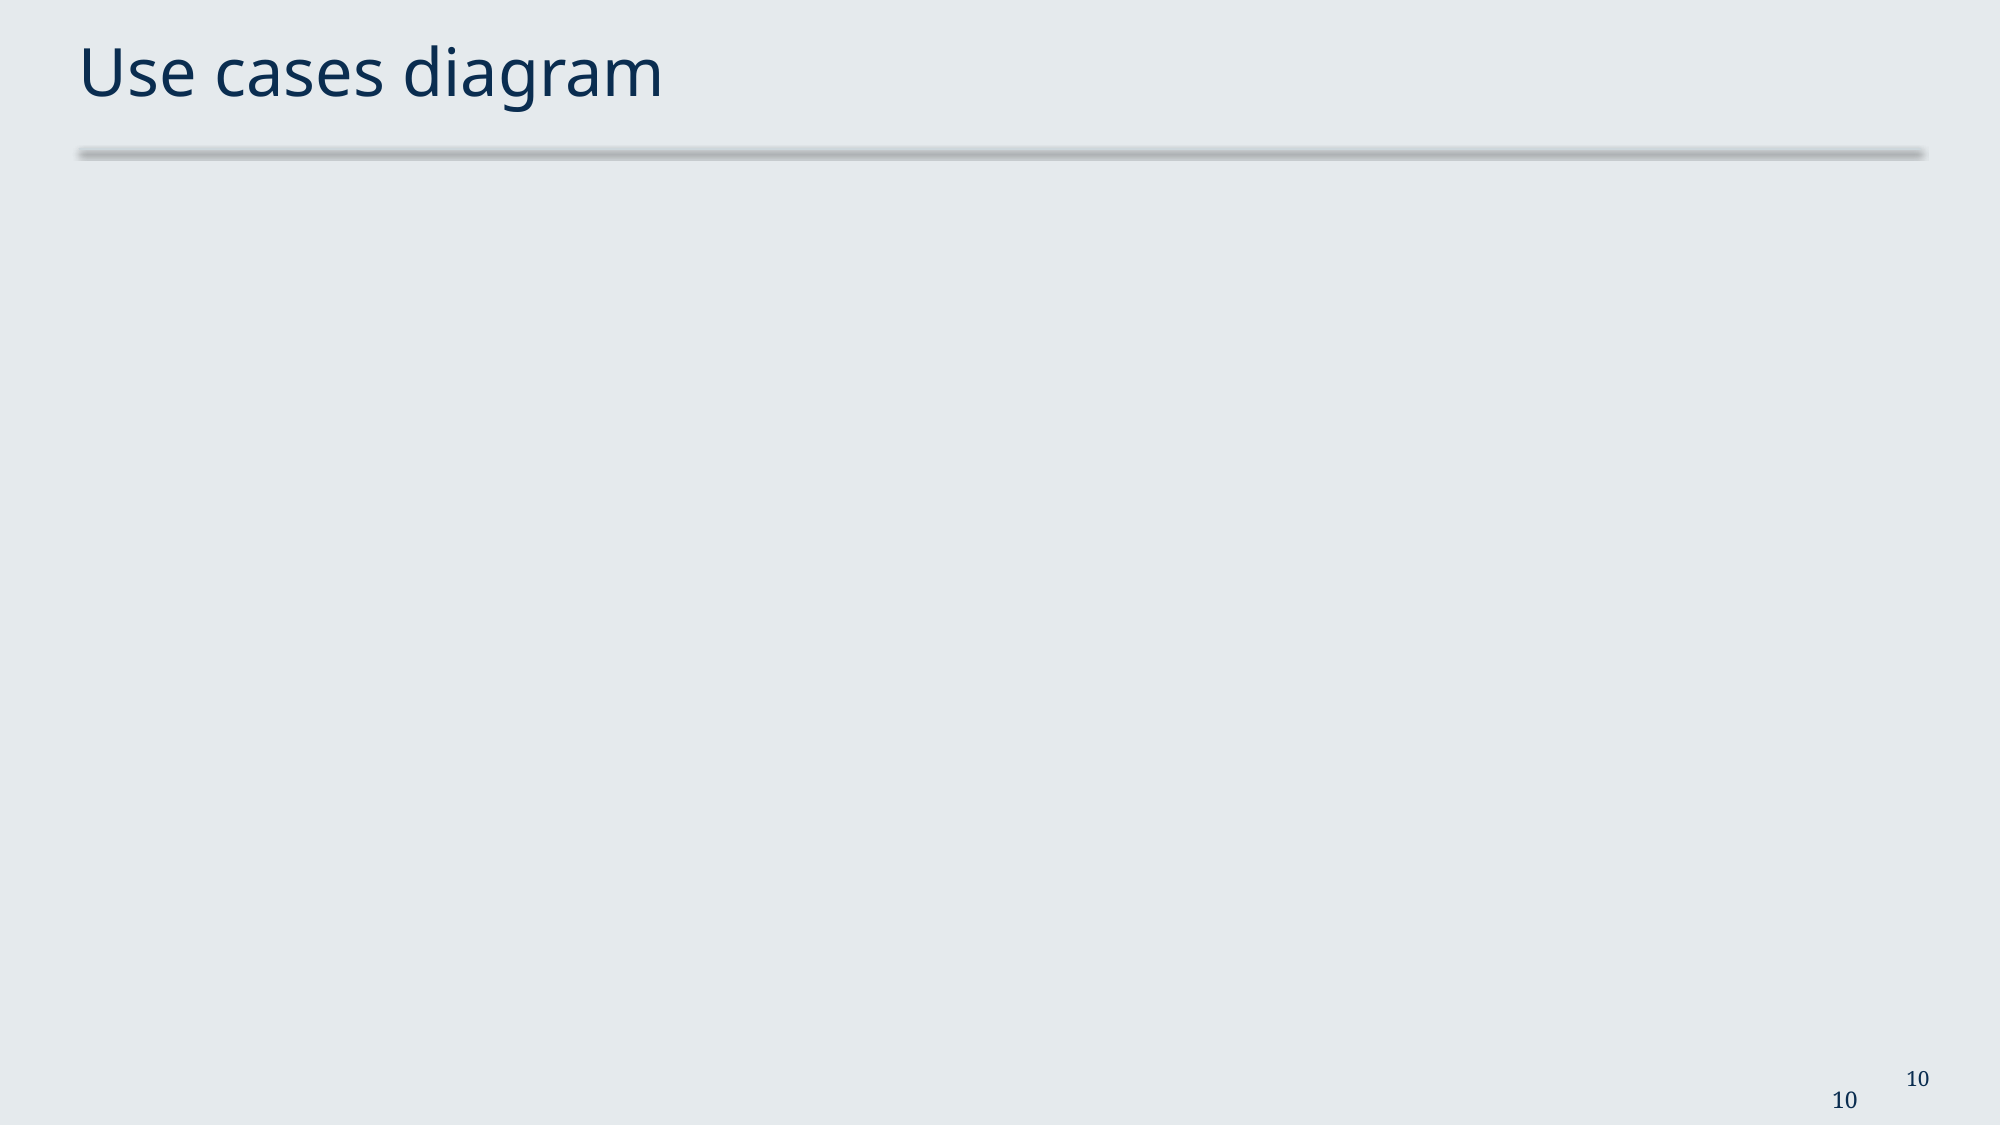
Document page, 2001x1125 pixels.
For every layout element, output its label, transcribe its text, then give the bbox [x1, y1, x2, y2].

title Use cases diagram [78, 29, 1922, 148]
slide_number 10 [1771, 1065, 1930, 1125]
